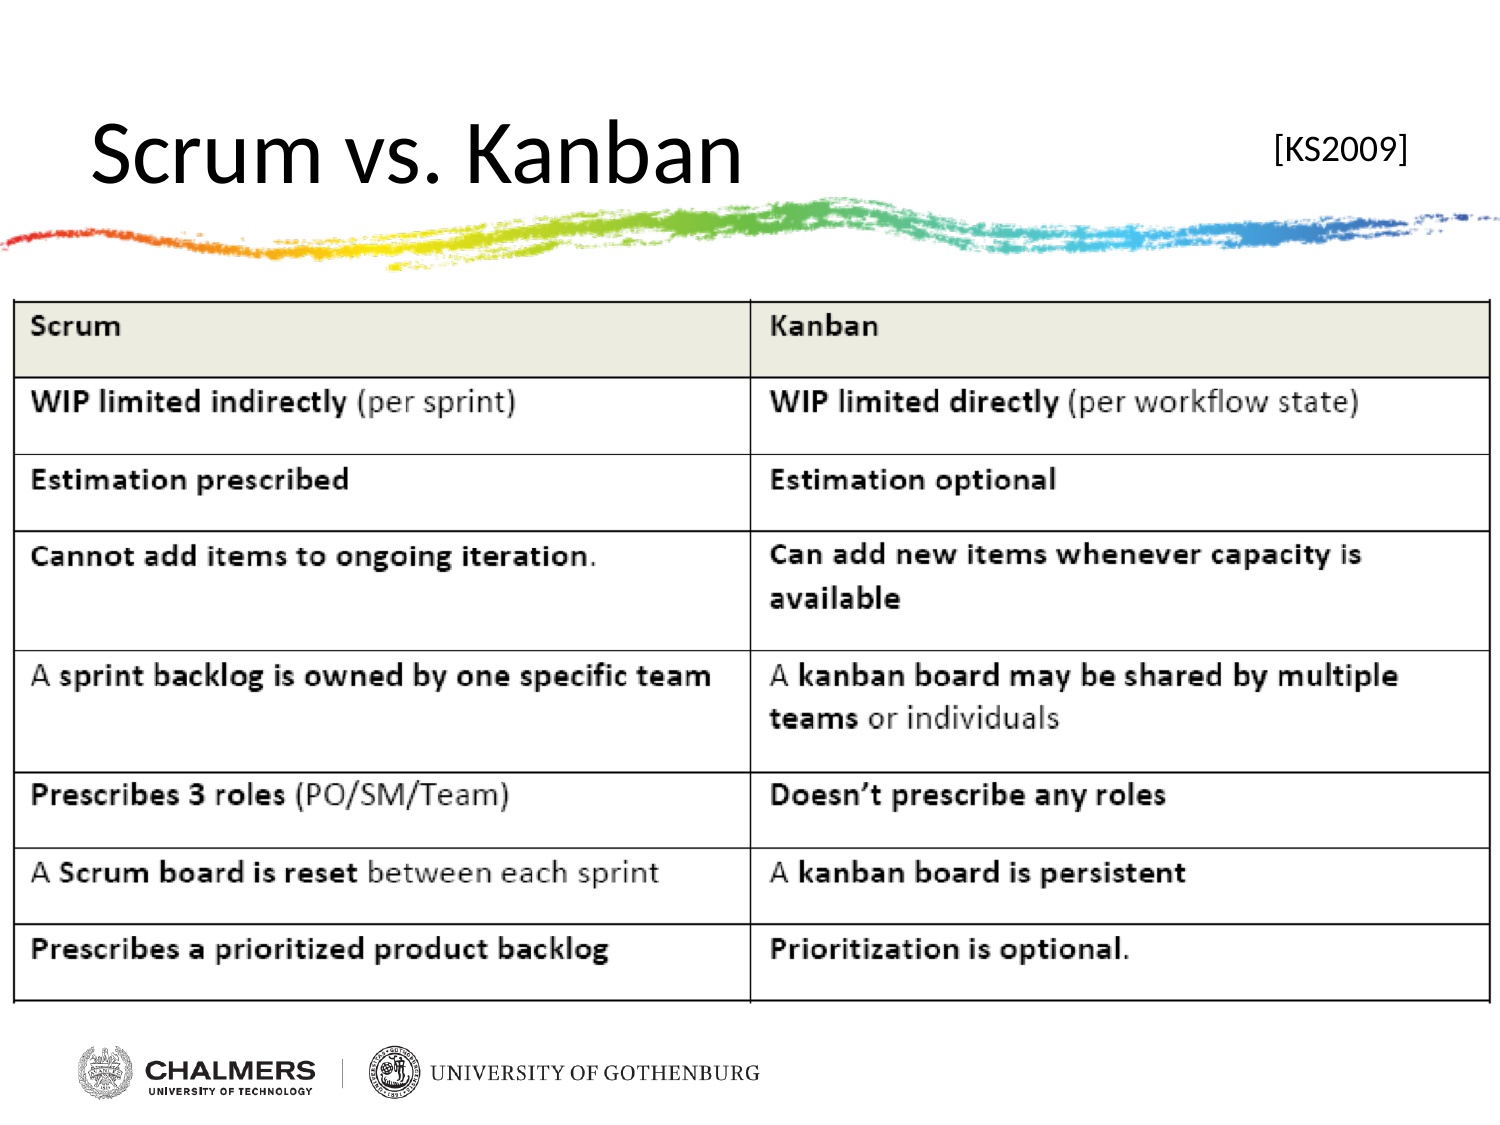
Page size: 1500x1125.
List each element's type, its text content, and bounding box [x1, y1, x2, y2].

title Scrum vs. Kanban [75, 76, 1425, 218]
picture [0, 162, 1500, 1012]
text_box [KS2009] [1258, 116, 1424, 177]
